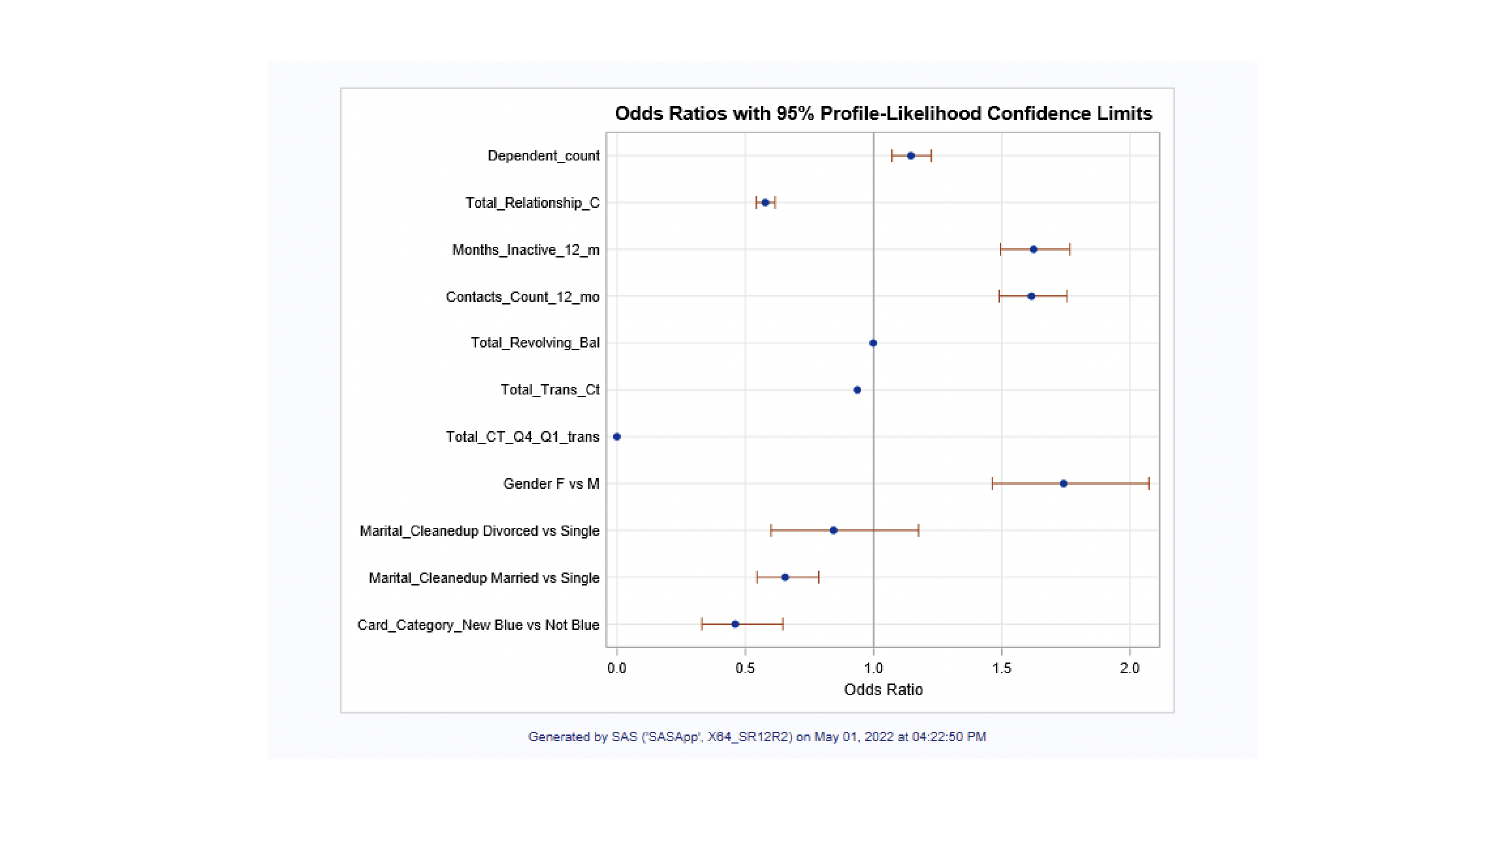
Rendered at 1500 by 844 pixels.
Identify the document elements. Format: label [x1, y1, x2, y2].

picture [268, 61, 1258, 759]
